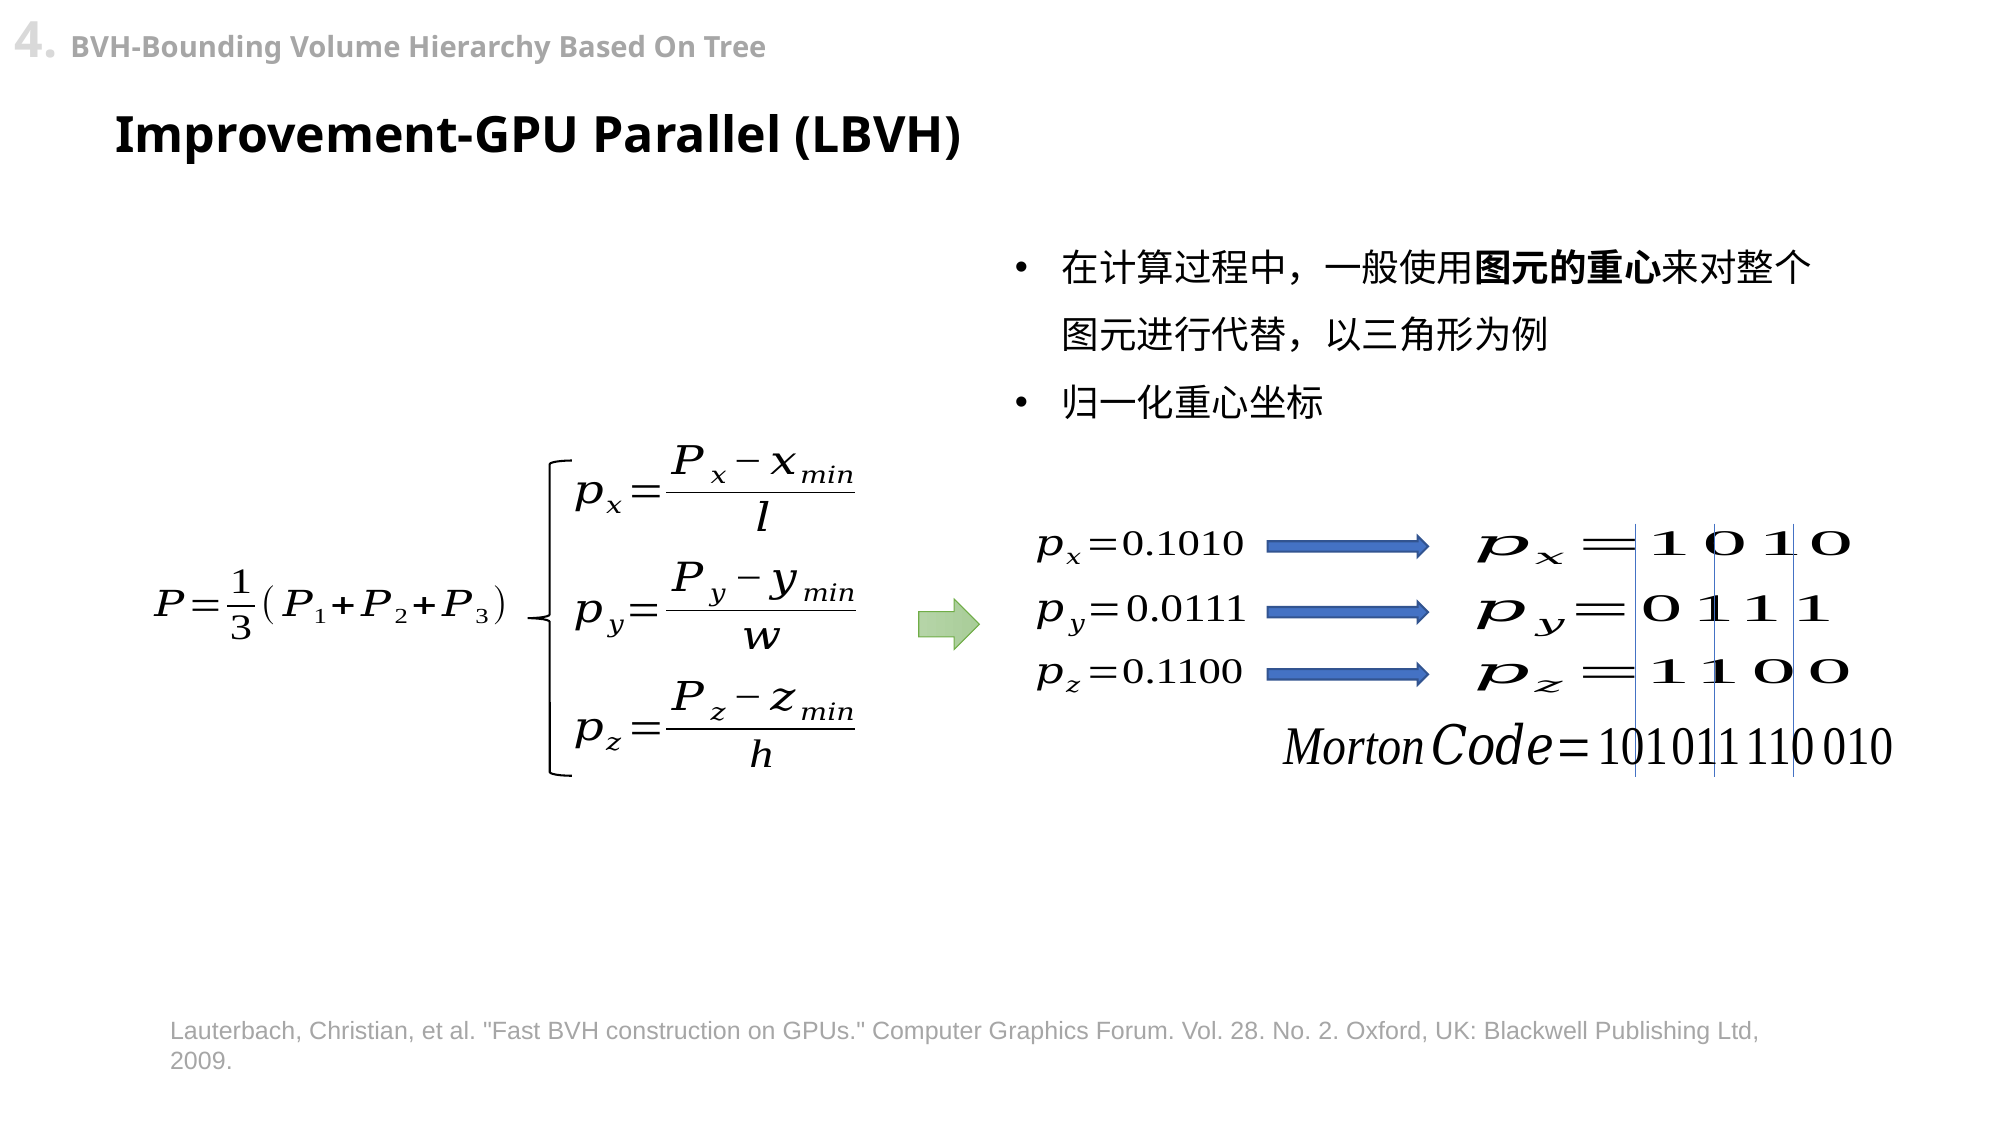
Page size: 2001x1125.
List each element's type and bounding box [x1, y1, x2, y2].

text_box [1266, 533, 1430, 560]
text_box [999, 214, 1845, 432]
text_box [527, 459, 572, 777]
text_box [918, 597, 981, 651]
text_box [0, 0, 1900, 171]
text_box [1266, 661, 1430, 688]
text_box [1266, 599, 1430, 626]
text_box [155, 1006, 1845, 1082]
text_box [1635, 523, 1794, 777]
